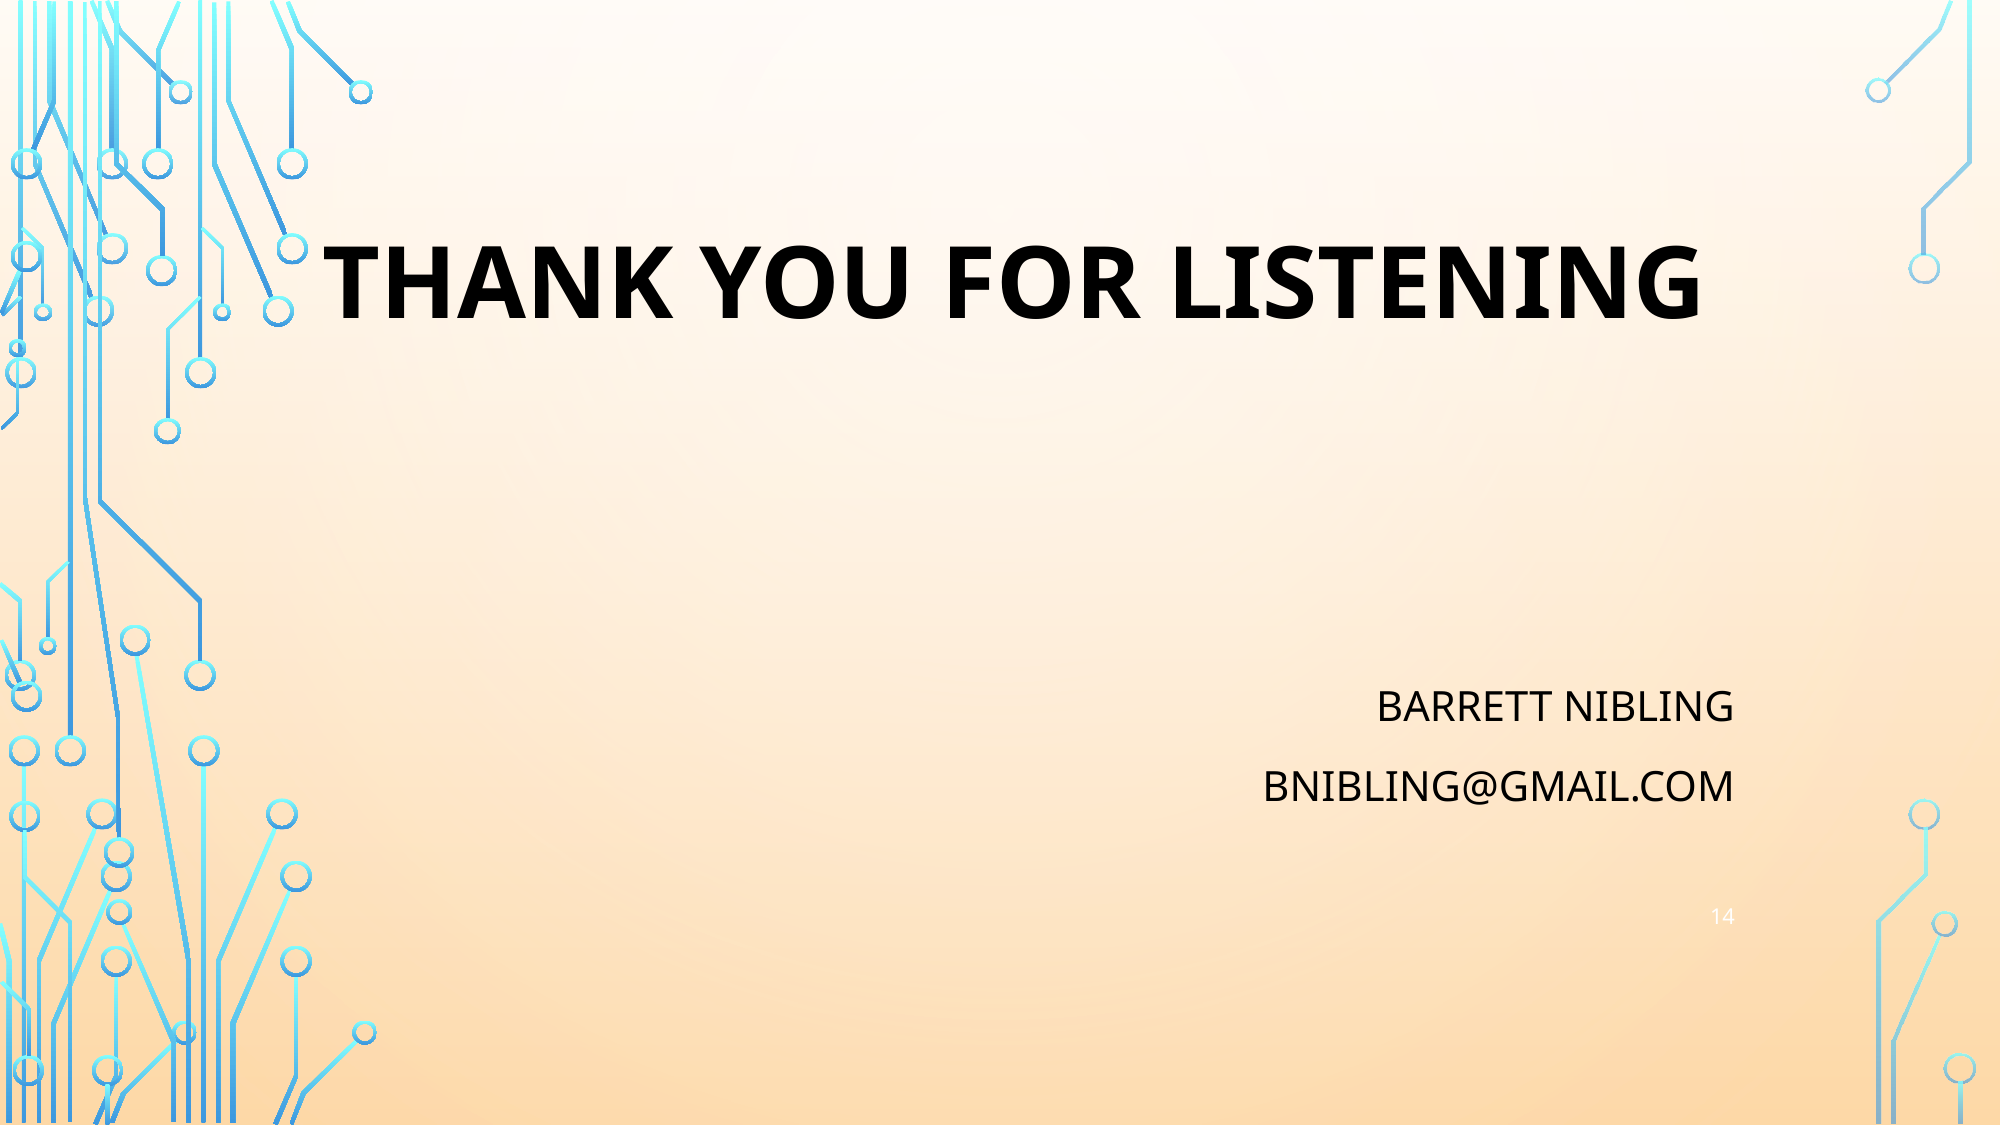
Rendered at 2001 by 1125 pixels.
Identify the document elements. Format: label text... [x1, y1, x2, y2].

slide_number 13 [1623, 887, 1750, 948]
title Thank you for listening [307, 184, 1750, 576]
subtitle Barrett Nibling bnibling@gmail.com [307, 590, 1750, 863]
